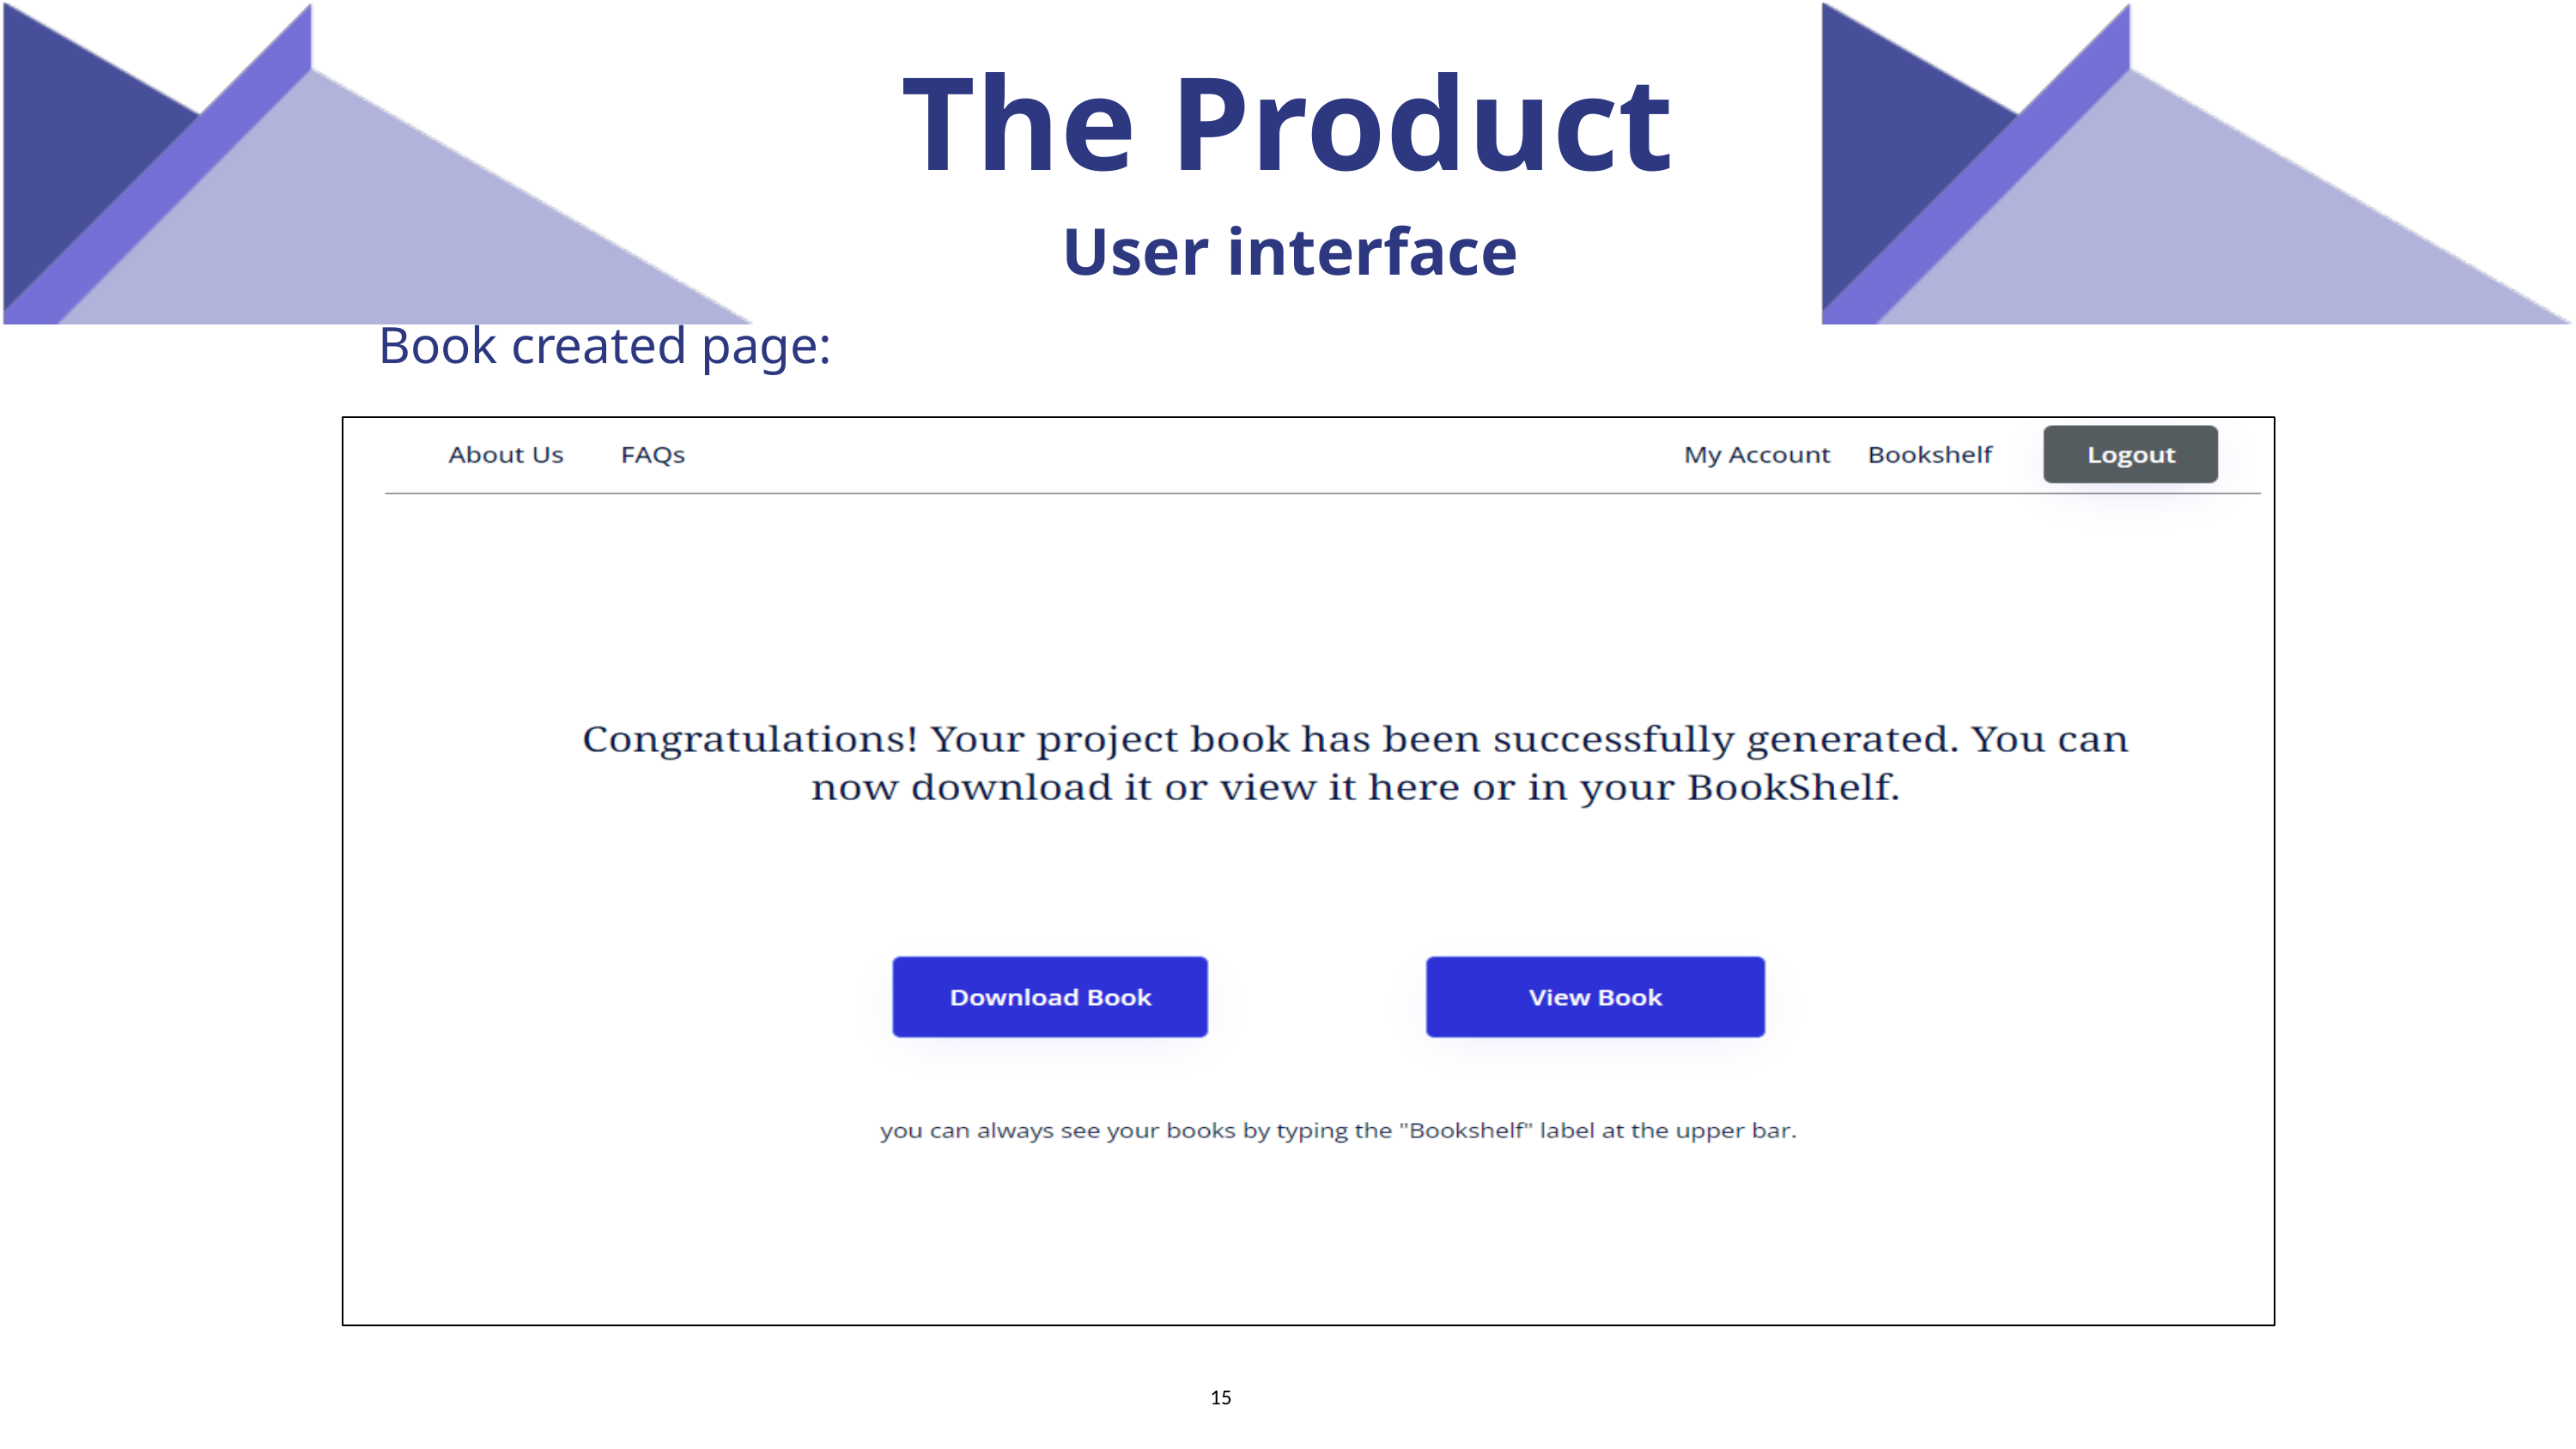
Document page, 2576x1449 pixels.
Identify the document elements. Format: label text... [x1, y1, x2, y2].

text_box The Product [694, 15, 1882, 197]
text_box User interface [1061, 227, 1598, 288]
slide_number 15 [1191, 1370, 1245, 1422]
text_box [1819, 3, 2576, 324]
text_box Book created page: [378, 312, 914, 373]
text_box [0, 3, 757, 324]
picture [343, 417, 2275, 1325]
